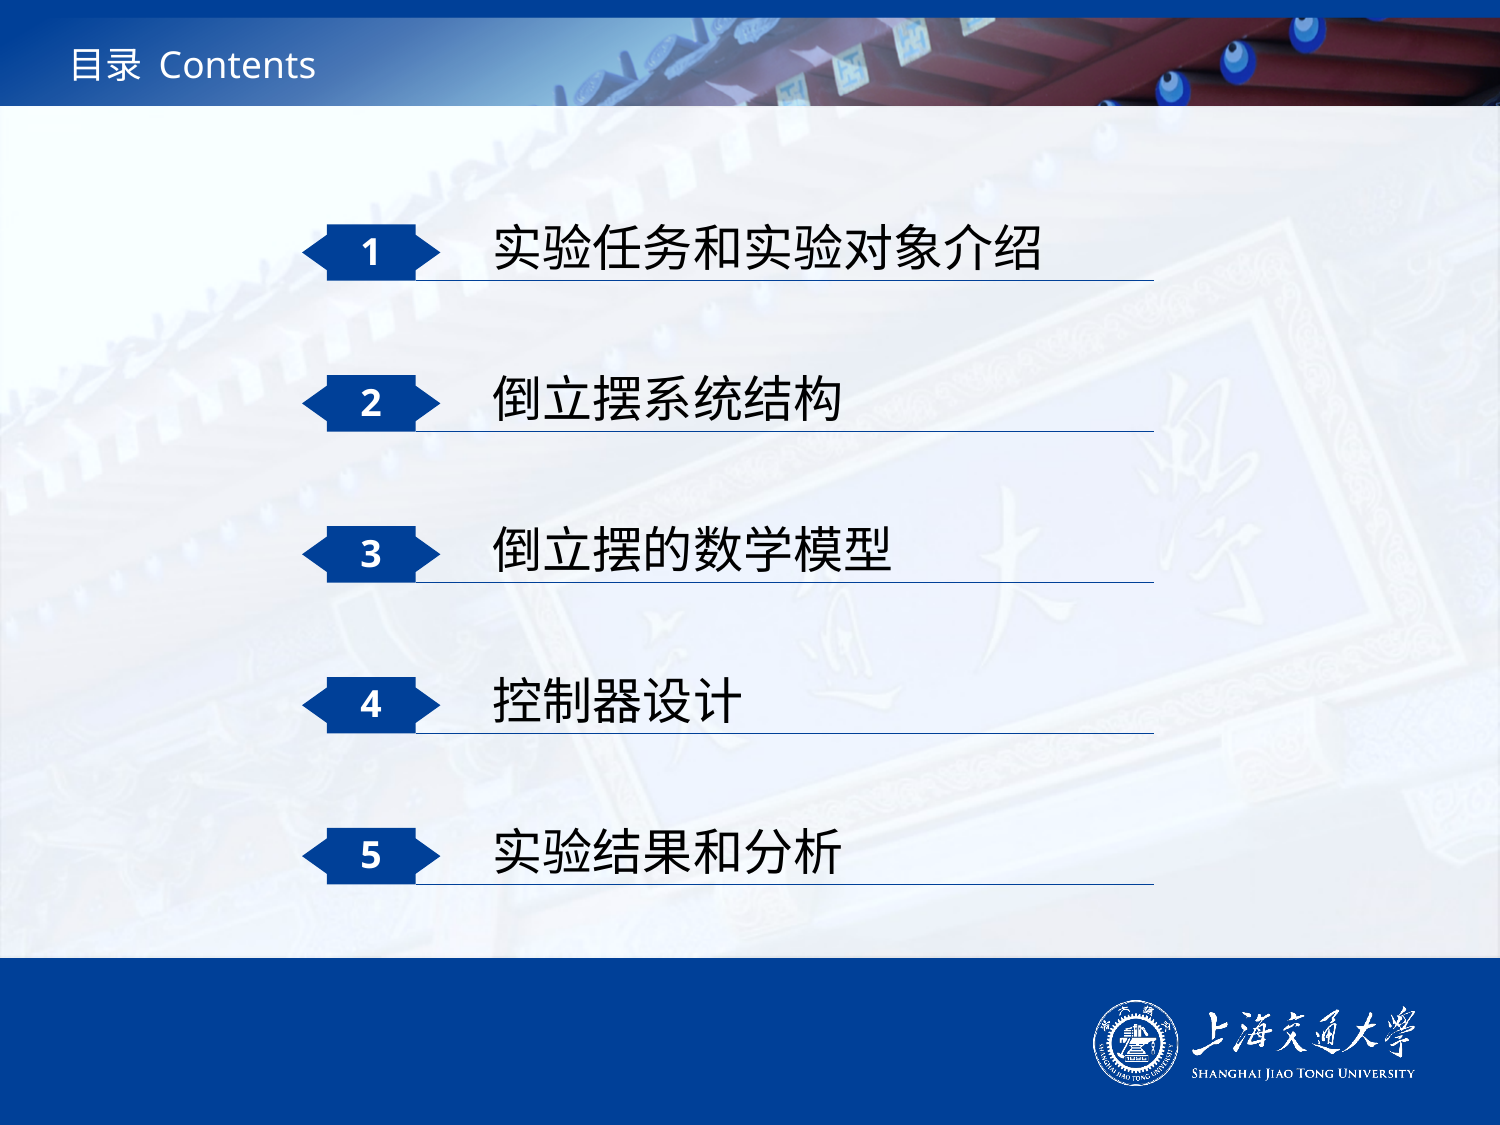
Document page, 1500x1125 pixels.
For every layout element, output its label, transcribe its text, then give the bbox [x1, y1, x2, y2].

text_box 控制器设计 [478, 661, 1198, 737]
picture [0, 18, 1500, 958]
text_box 倒立摆系统结构 [478, 359, 1198, 435]
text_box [302, 364, 441, 438]
text_box 实验结果和分析 [478, 812, 1198, 888]
title 目录 Contents [53, 38, 1116, 94]
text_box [302, 515, 441, 589]
text_box 倒立摆的数学模型 [478, 510, 1198, 586]
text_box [302, 817, 441, 891]
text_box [302, 213, 441, 287]
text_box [302, 666, 441, 740]
text_box 实验任务和实验对象介绍 [478, 209, 1198, 284]
picture [1093, 1000, 1415, 1086]
